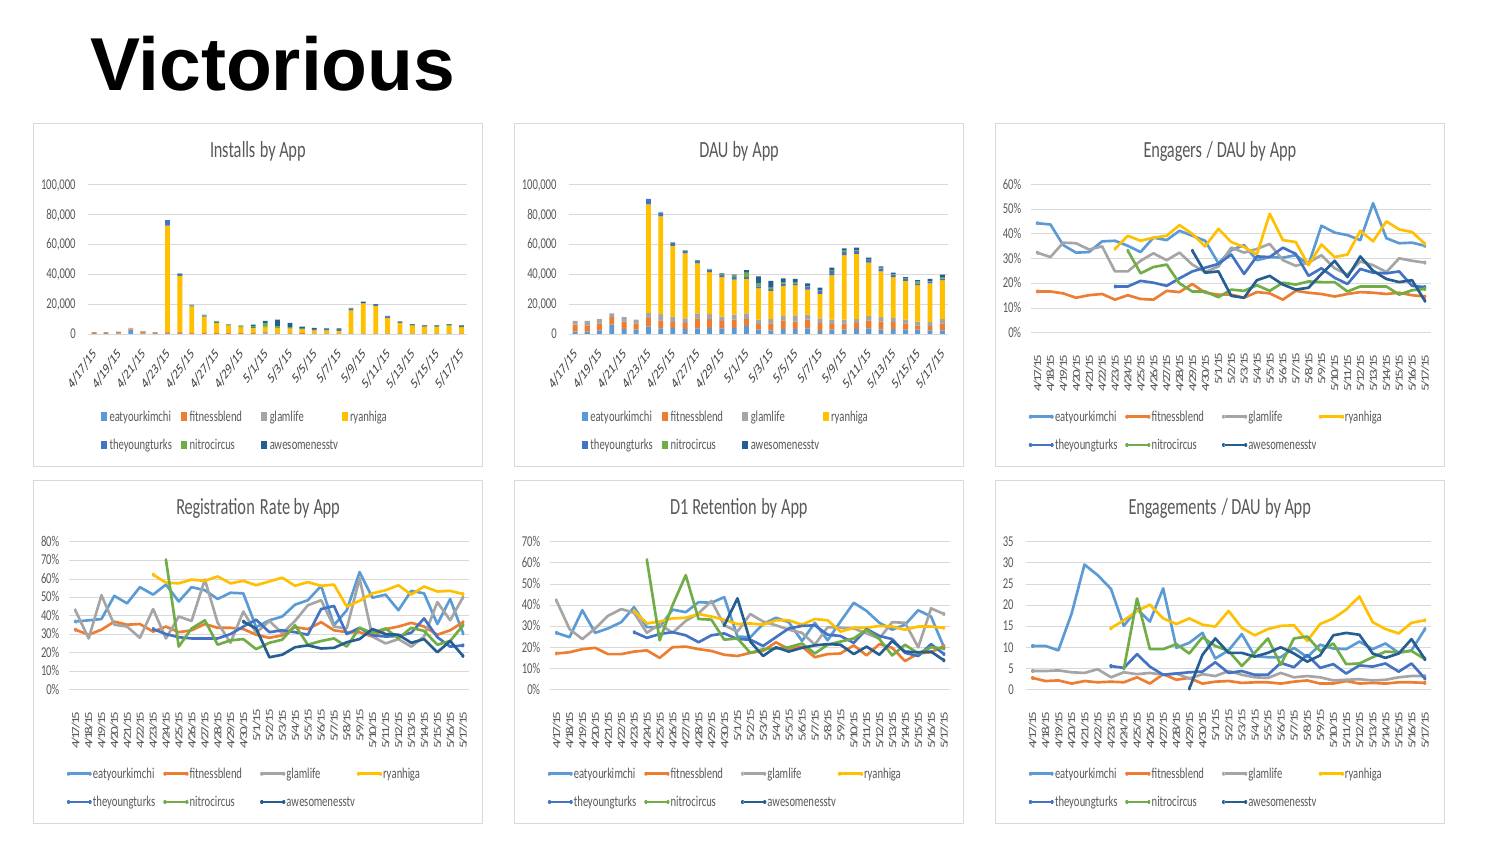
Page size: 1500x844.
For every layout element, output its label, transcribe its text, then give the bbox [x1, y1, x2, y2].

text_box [0, 98, 1477, 838]
title Victorious [75, 33, 1425, 97]
